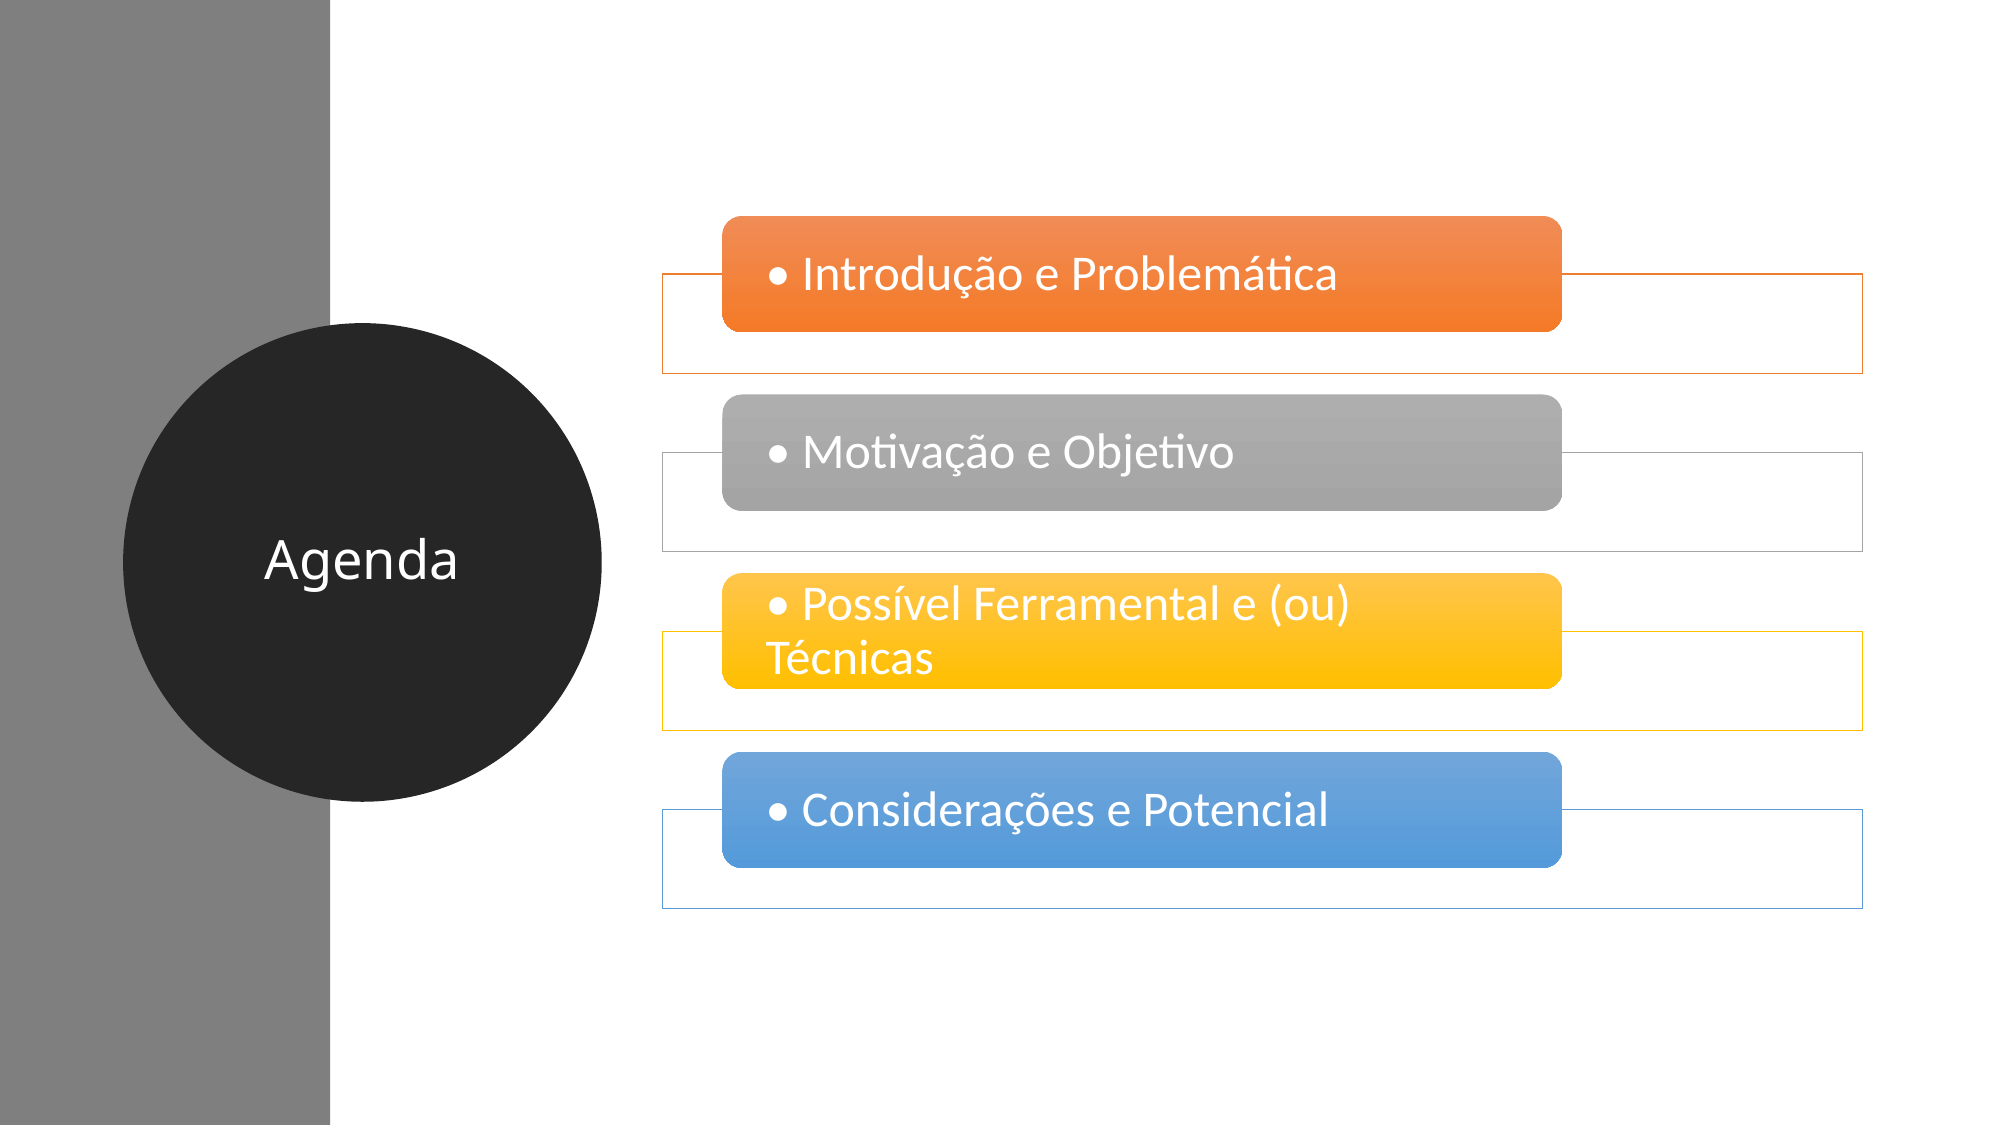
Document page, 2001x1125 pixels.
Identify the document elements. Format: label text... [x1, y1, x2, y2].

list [662, 191, 1863, 934]
text_box [0, 0, 331, 1125]
text_box Agenda [137, 337, 588, 788]
